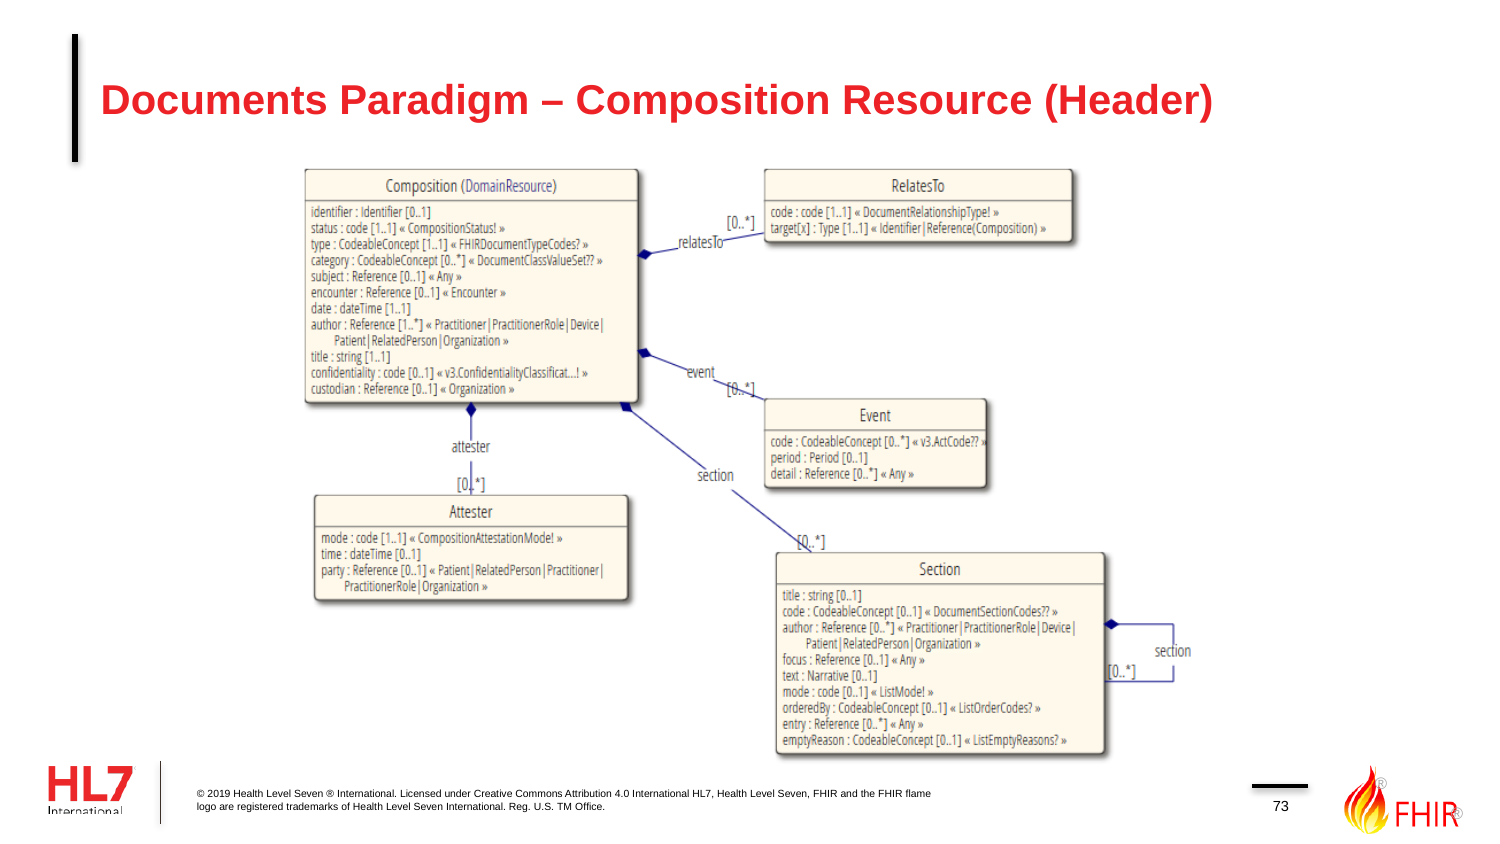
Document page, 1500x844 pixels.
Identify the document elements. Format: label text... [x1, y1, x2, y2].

title Documents Paradigm – Composition Resource (Header) [100, 33, 1451, 163]
picture [1339, 760, 1463, 837]
slide_number 73 [1258, 786, 1304, 814]
footer © 2019 Health Level Seven ® International. Licensed under Creative Commons Attribution 4.0 International HL7, Health Level Seven, FHIR and the FHIR flame logo are registered trademarks of Health Level Seven International. Reg. U.S. TM Office. [196, 786, 941, 813]
picture [299, 161, 1201, 768]
